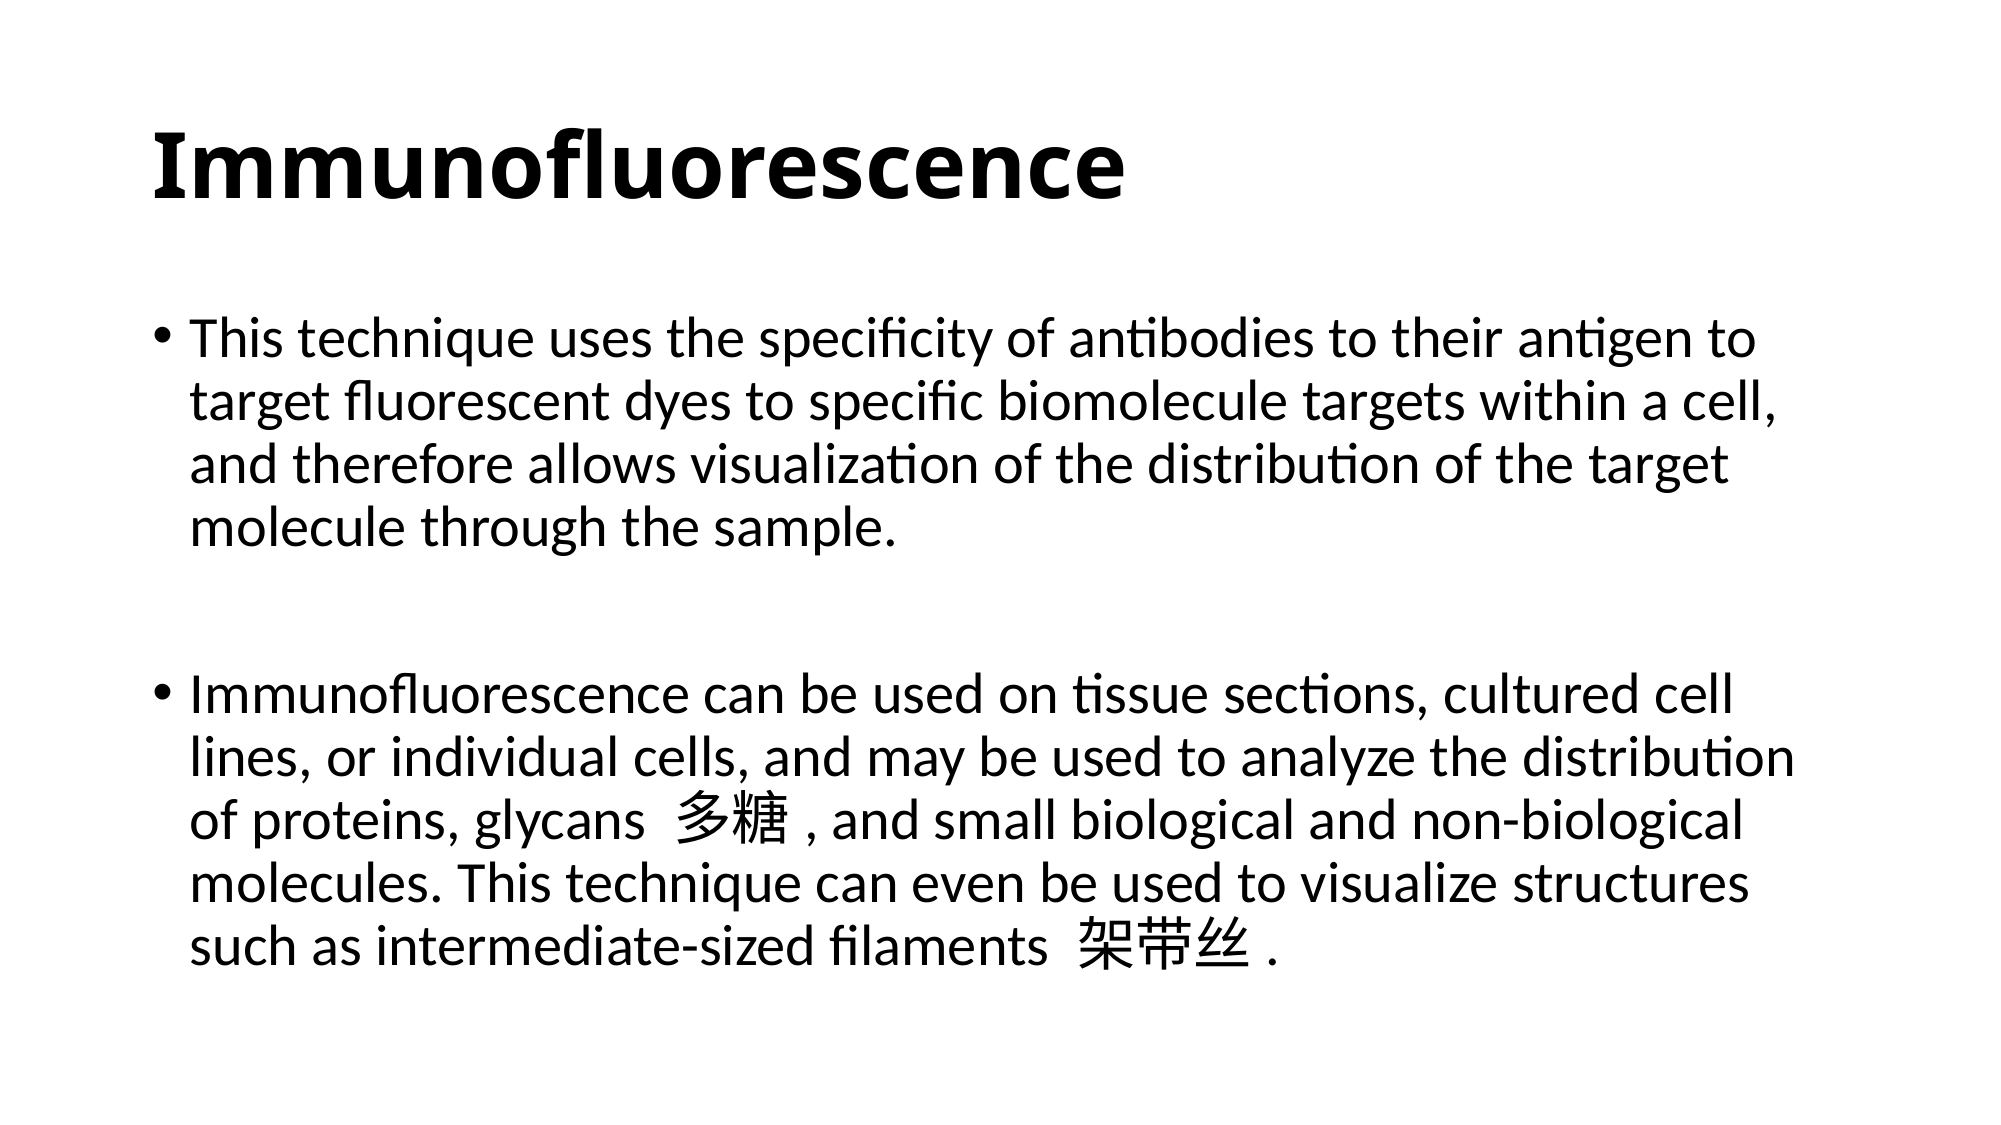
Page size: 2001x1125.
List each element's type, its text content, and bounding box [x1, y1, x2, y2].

title Immunofluorescence [137, 59, 1863, 278]
list This technique uses the specificity of antibodies to their antigen to target fluorescent dyes to specific biomolecule targets within a cell, and therefore allows visualization of the distribution of the target molecule through the sample. Immunofluorescence can be used on tissue sections, cultured cell lines, or individual cells, and may be used to analyze the distribution of proteins, glycans 多糖, and small biological and non-biological molecules. This technique can even be used to visualize structures such as intermediate-sized filaments 架带丝. [137, 299, 1863, 1014]
